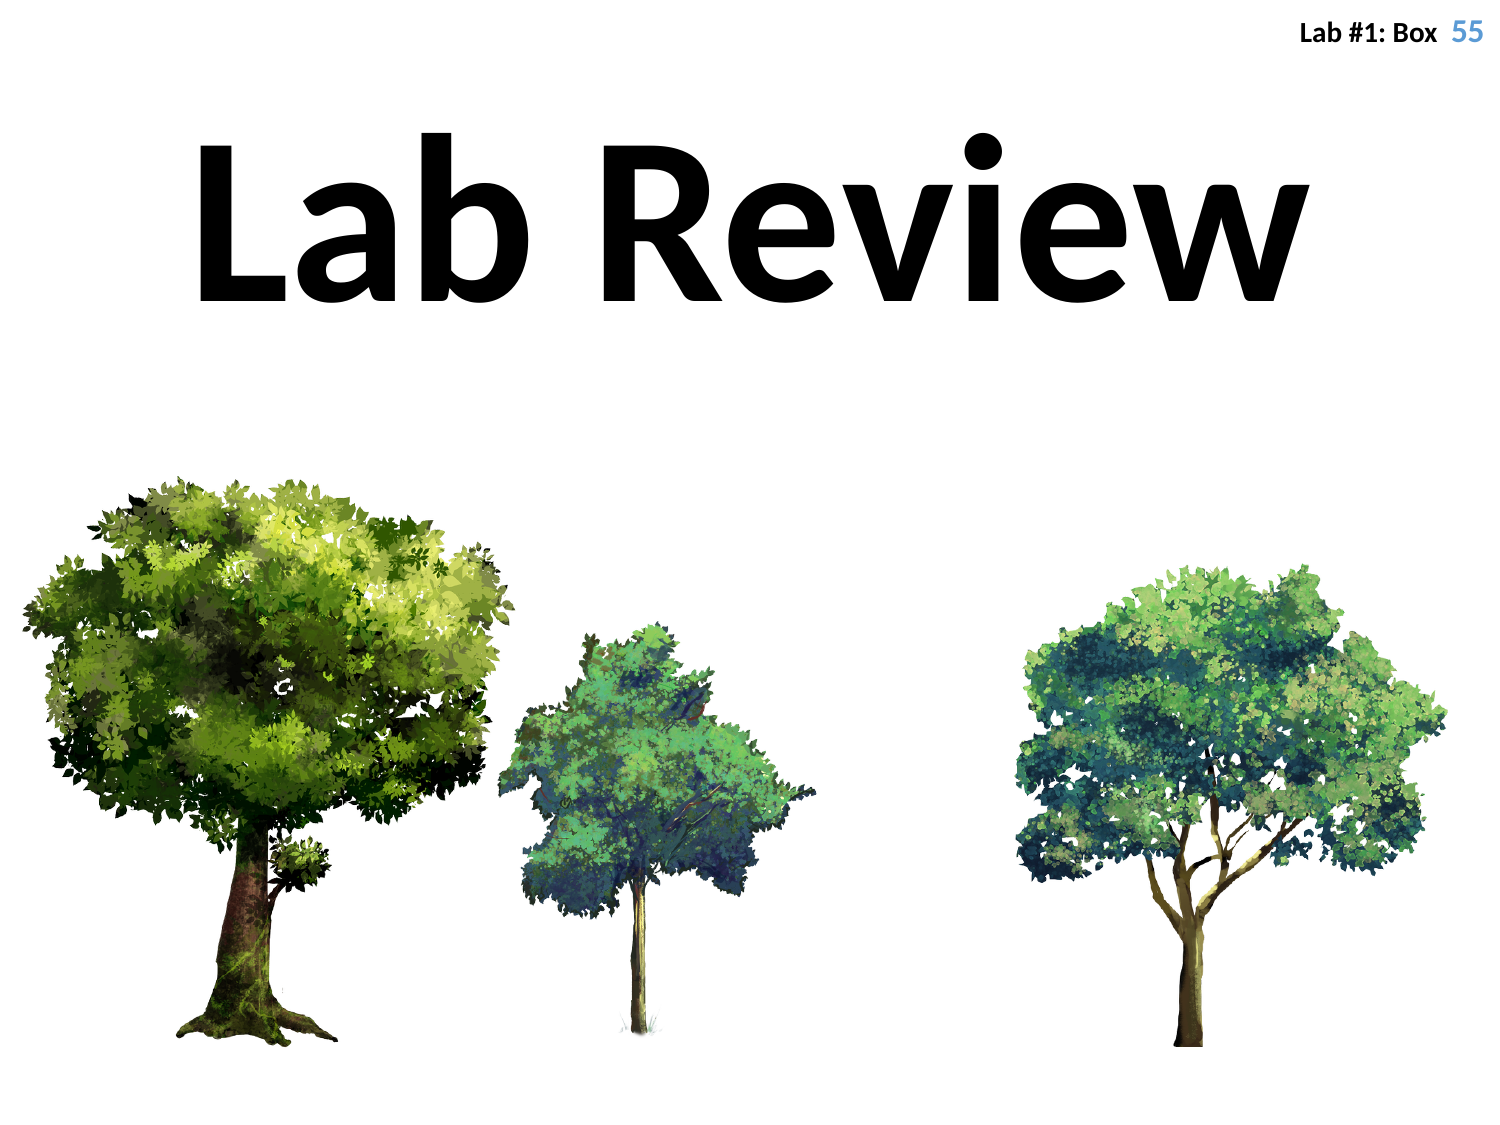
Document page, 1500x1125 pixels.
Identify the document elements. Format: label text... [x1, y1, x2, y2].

slide_number Lab #1: Box 55 [1162, 0, 1500, 60]
text_box Lab Review [173, 54, 1327, 357]
picture [0, 470, 882, 1053]
picture [946, 509, 1485, 1047]
